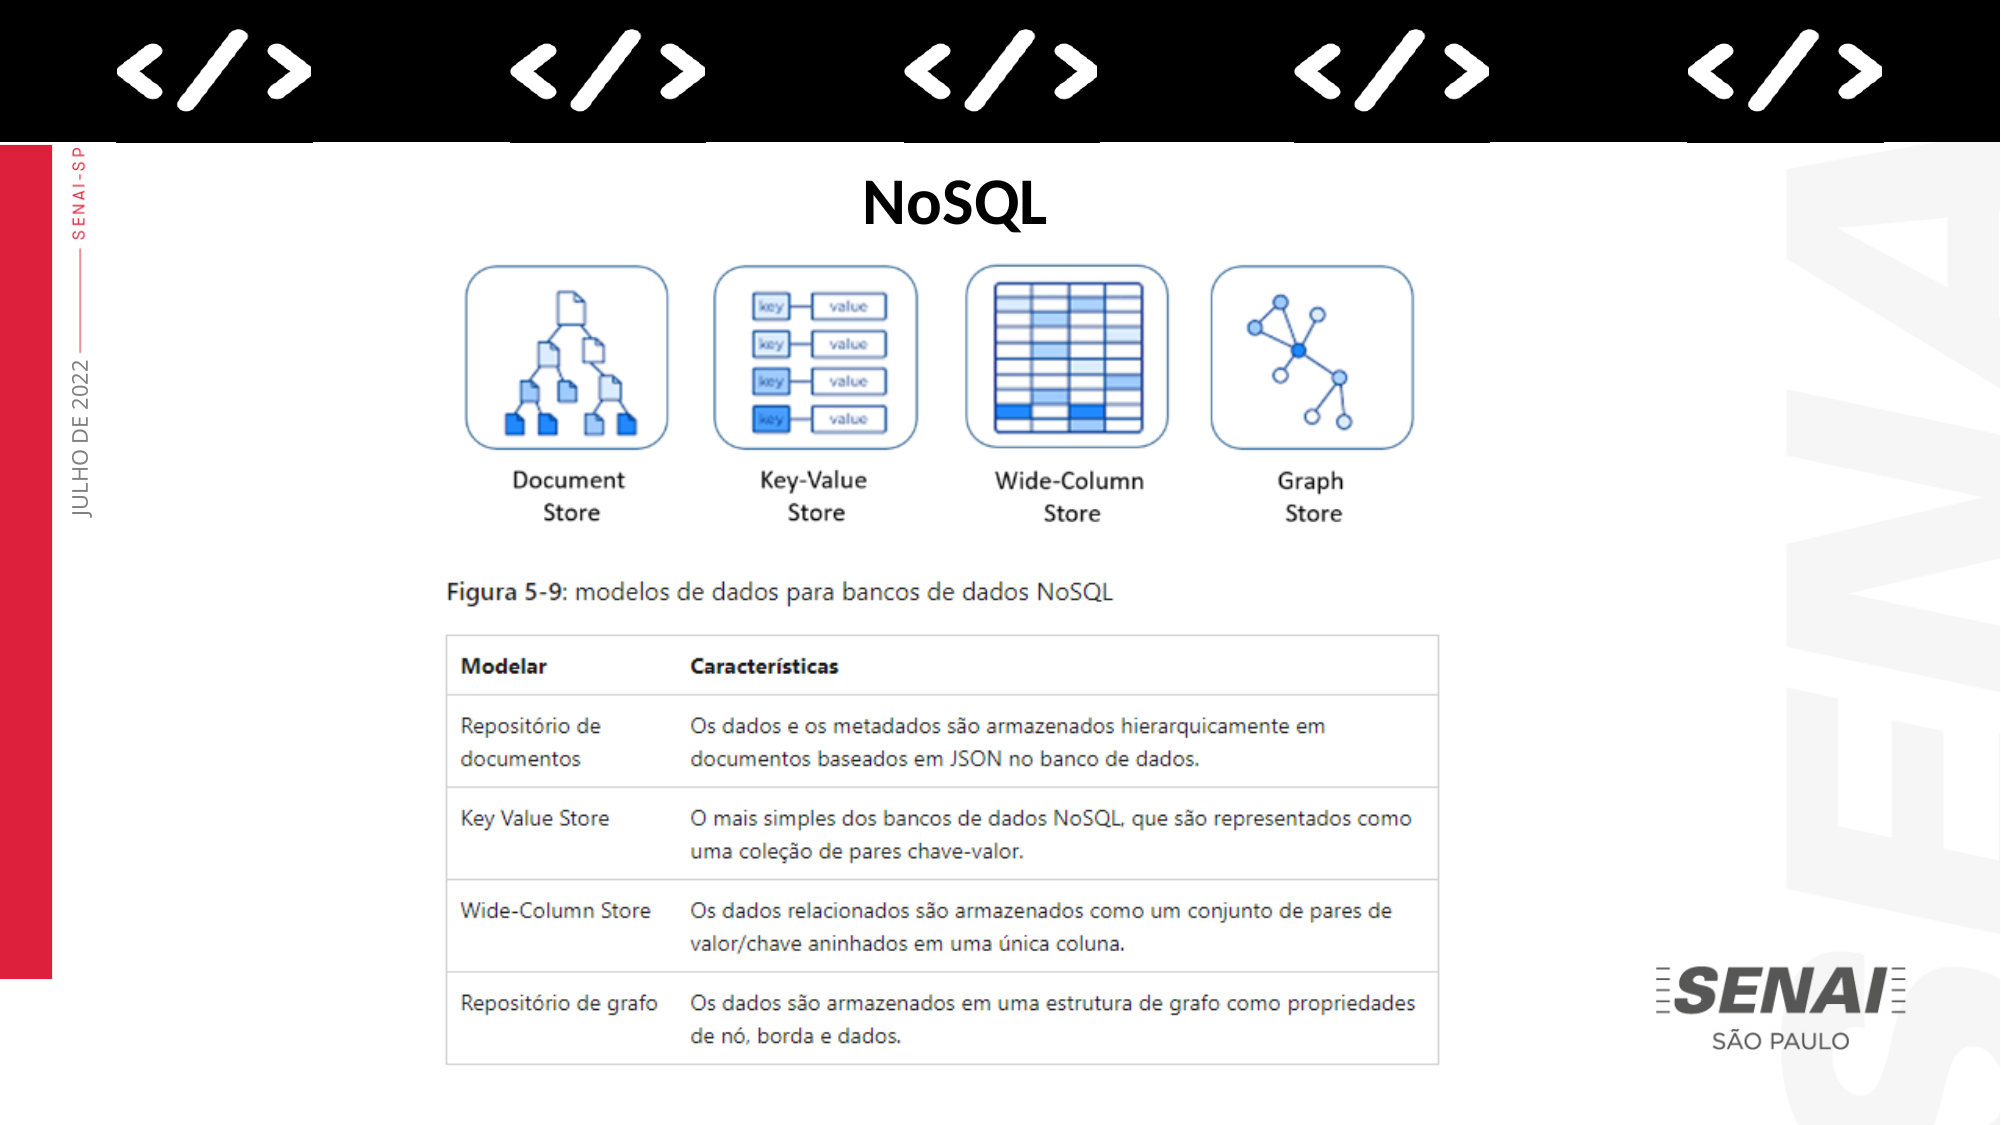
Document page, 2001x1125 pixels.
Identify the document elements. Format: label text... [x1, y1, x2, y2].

picture [0, 0, 2001, 1125]
list JULHO DE 2022 [61, 345, 98, 570]
text_box [98, 143, 1915, 1105]
text_box NoSQL [111, 150, 1800, 246]
picture [410, 256, 1474, 1081]
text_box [0, 0, 2000, 143]
